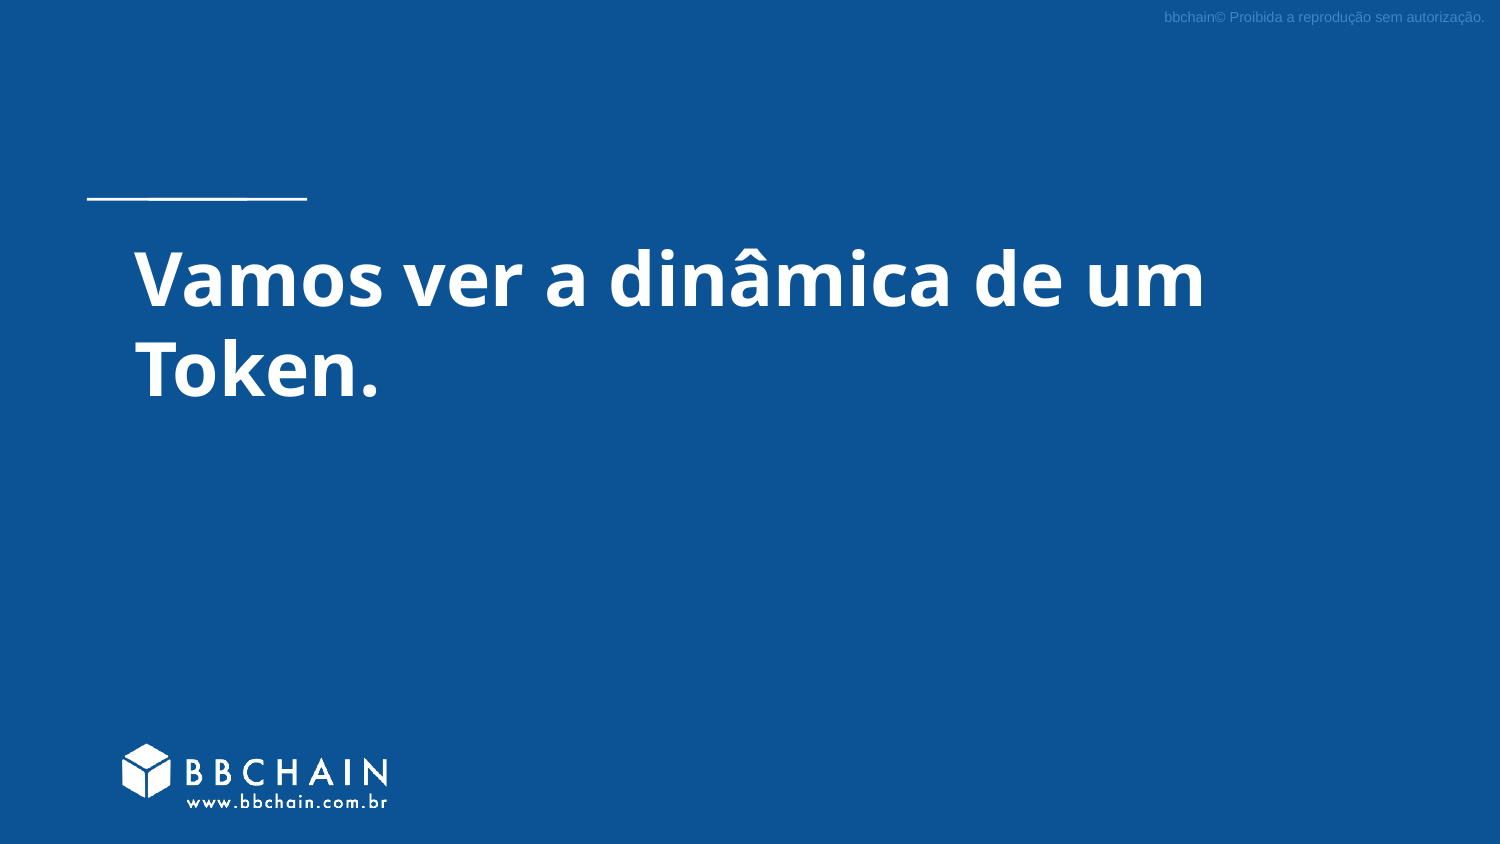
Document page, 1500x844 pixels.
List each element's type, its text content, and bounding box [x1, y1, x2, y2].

picture [122, 743, 387, 808]
title Vamos ver a dinâmica de um Token. [119, 216, 1381, 466]
text_box bbchain© Proibida a reprodução sem autorização. [1097, 0, 1500, 34]
